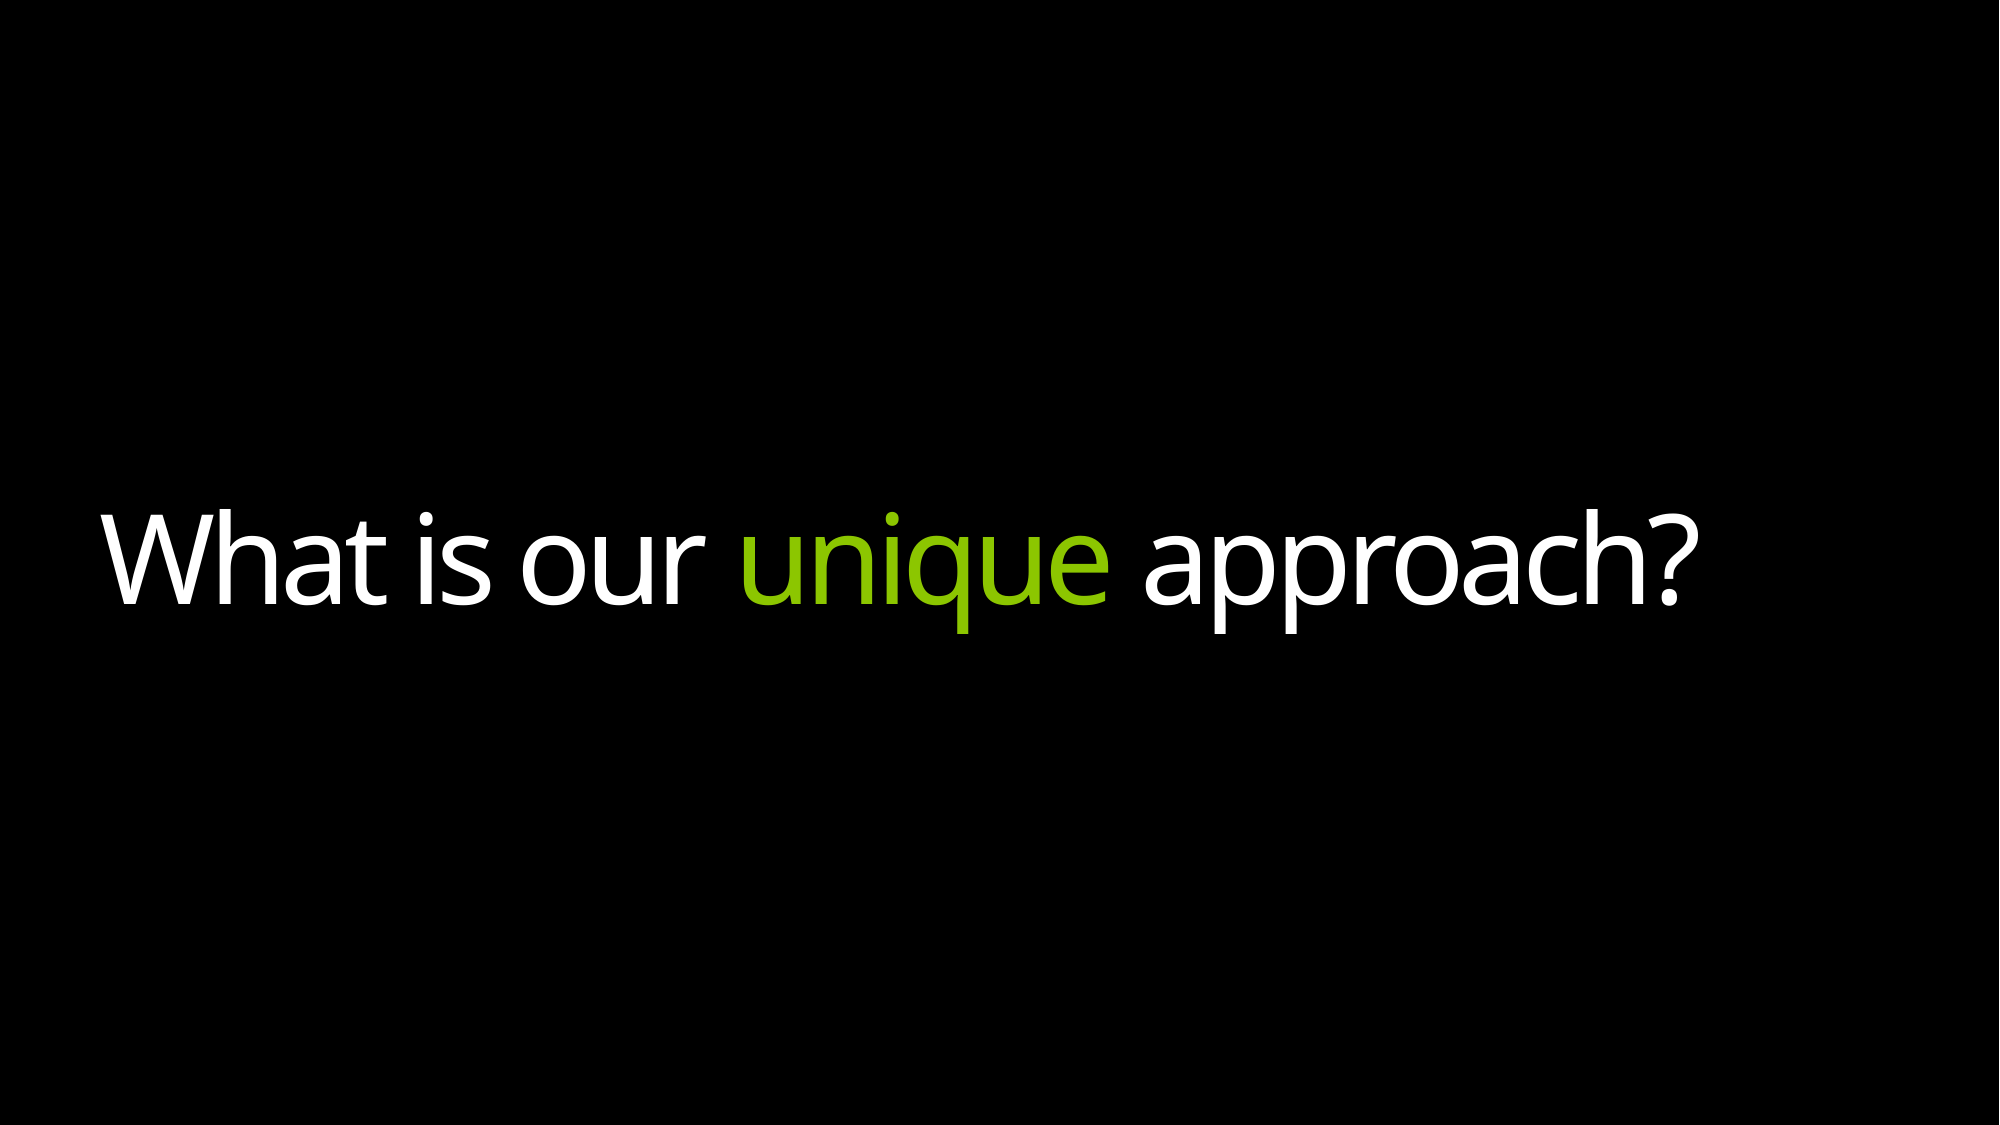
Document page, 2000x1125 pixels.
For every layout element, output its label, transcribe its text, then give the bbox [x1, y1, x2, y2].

title What is our unique approach? [99, 496, 1900, 633]
